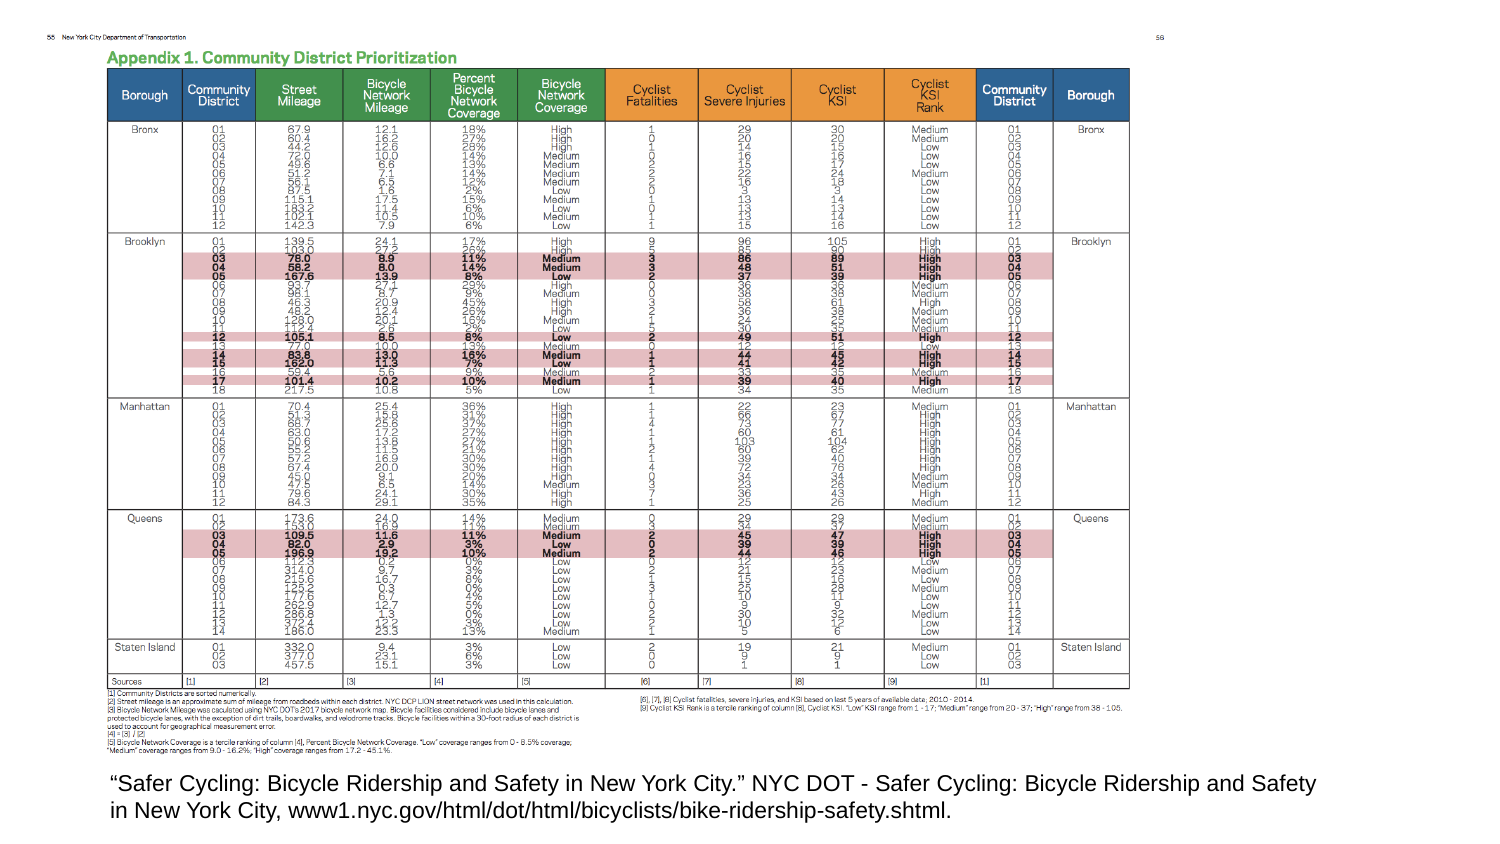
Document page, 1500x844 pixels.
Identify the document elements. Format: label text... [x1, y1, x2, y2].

picture [15, 0, 1198, 766]
text_box “Safer Cycling: Bicycle Ridership and Safety in New York City.” NYC DOT - Safer Cycling: Bicycle Ridership and Safety in New York City, www1.nyc.gov/html/dot/html/bicyclists/bike-ridership-safety.shtml. [94, 753, 1342, 833]
